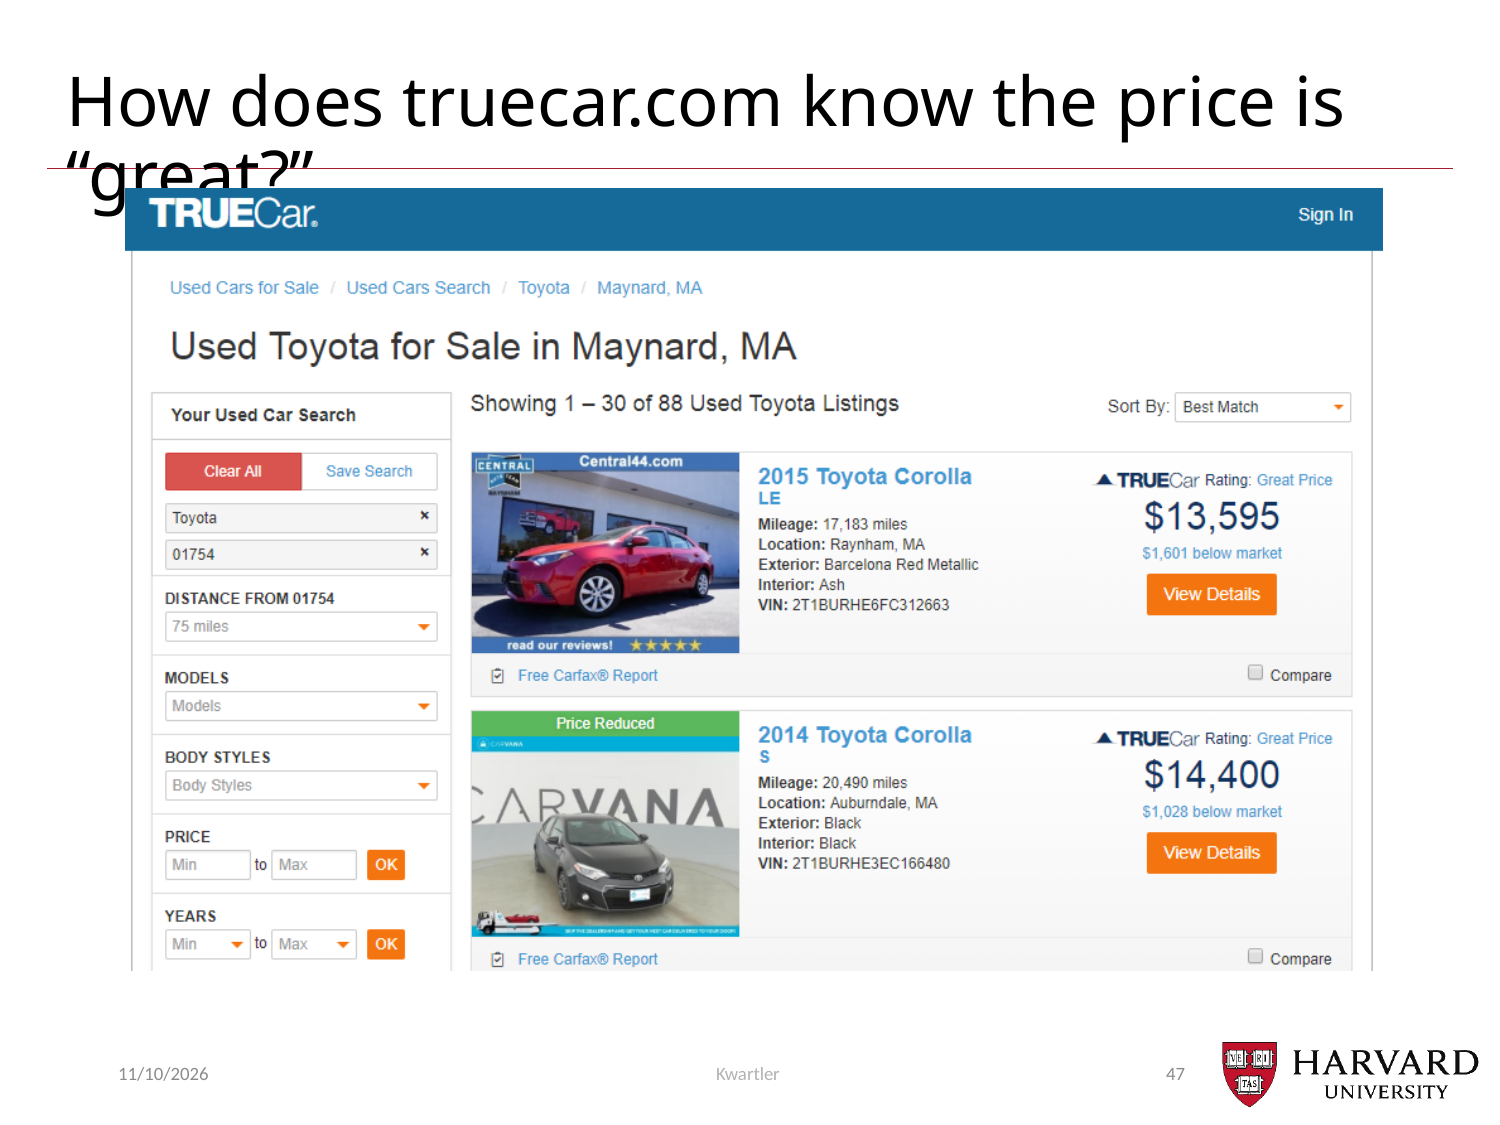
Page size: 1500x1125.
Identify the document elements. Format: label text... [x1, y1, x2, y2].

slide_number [103, 1042, 441, 1103]
footer Kwartler [496, 1042, 1004, 1103]
slide_number 47 [1059, 1042, 1200, 1103]
picture [125, 187, 1383, 971]
picture [1200, 1024, 1500, 1125]
title How does truecar.com know the price is “great?” [51, 59, 1449, 157]
